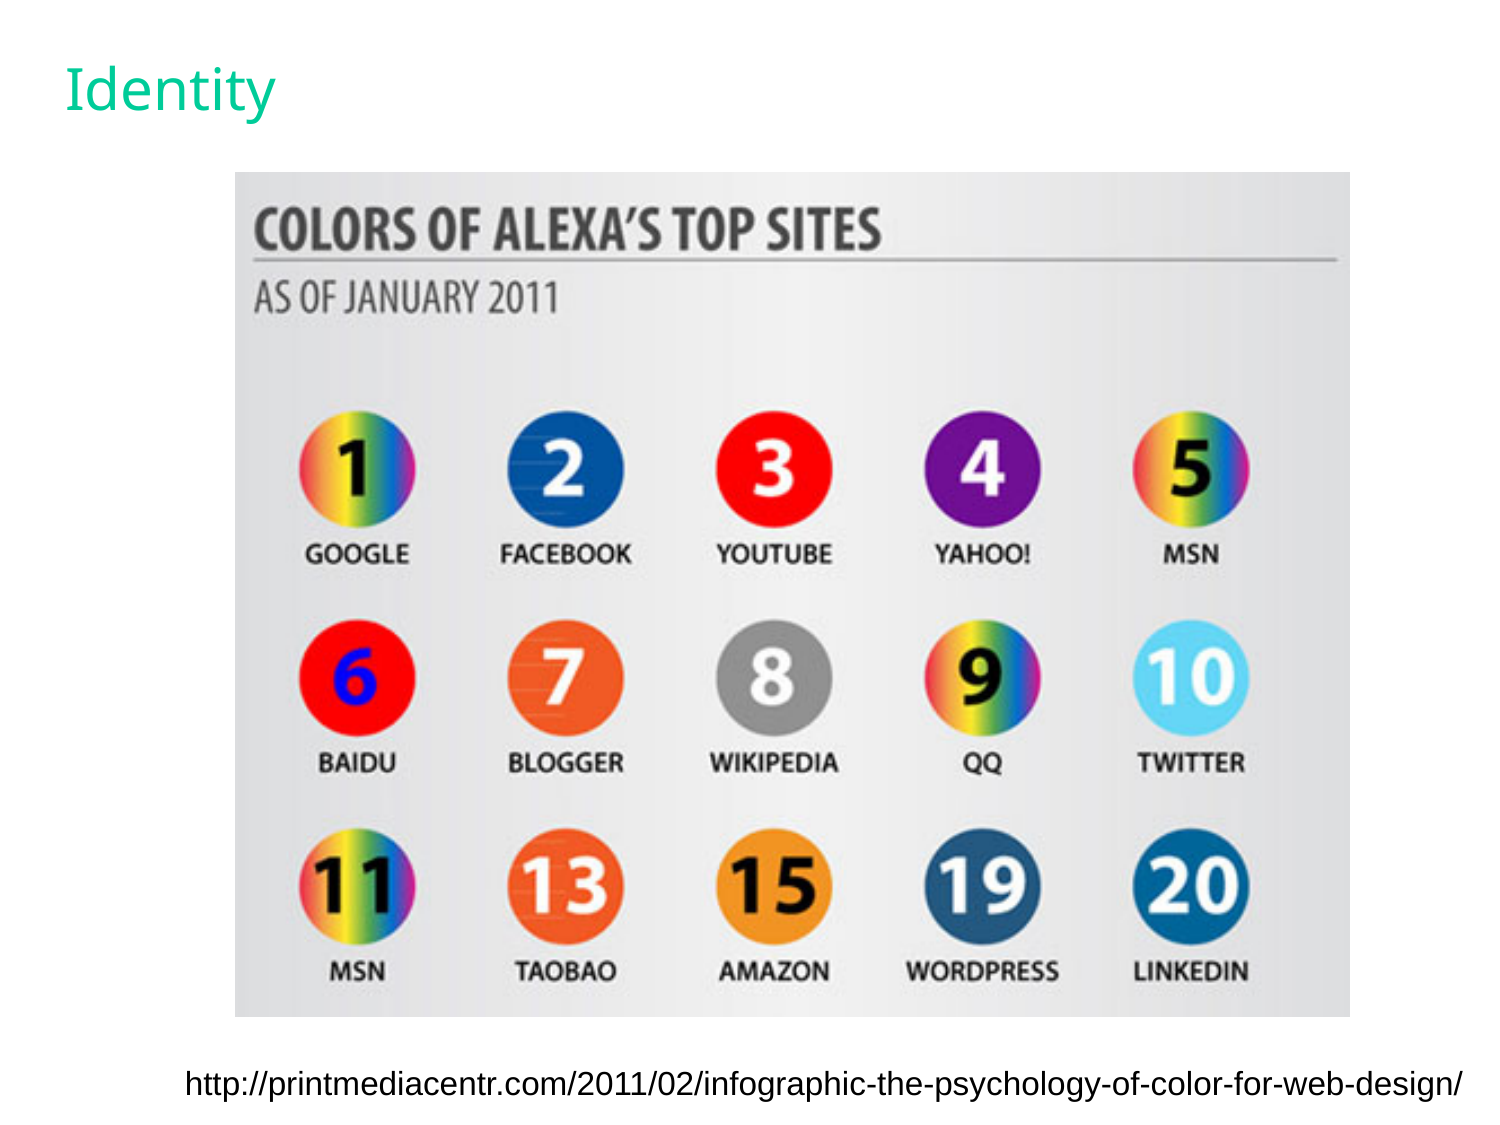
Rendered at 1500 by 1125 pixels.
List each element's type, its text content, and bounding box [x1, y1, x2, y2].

text_box http://printmediacentr.com/2011/02/infographic-the-psychology-of-color-for-web-design/ [169, 1054, 1480, 1110]
title Identity [49, 24, 1438, 151]
picture [235, 172, 1351, 1017]
